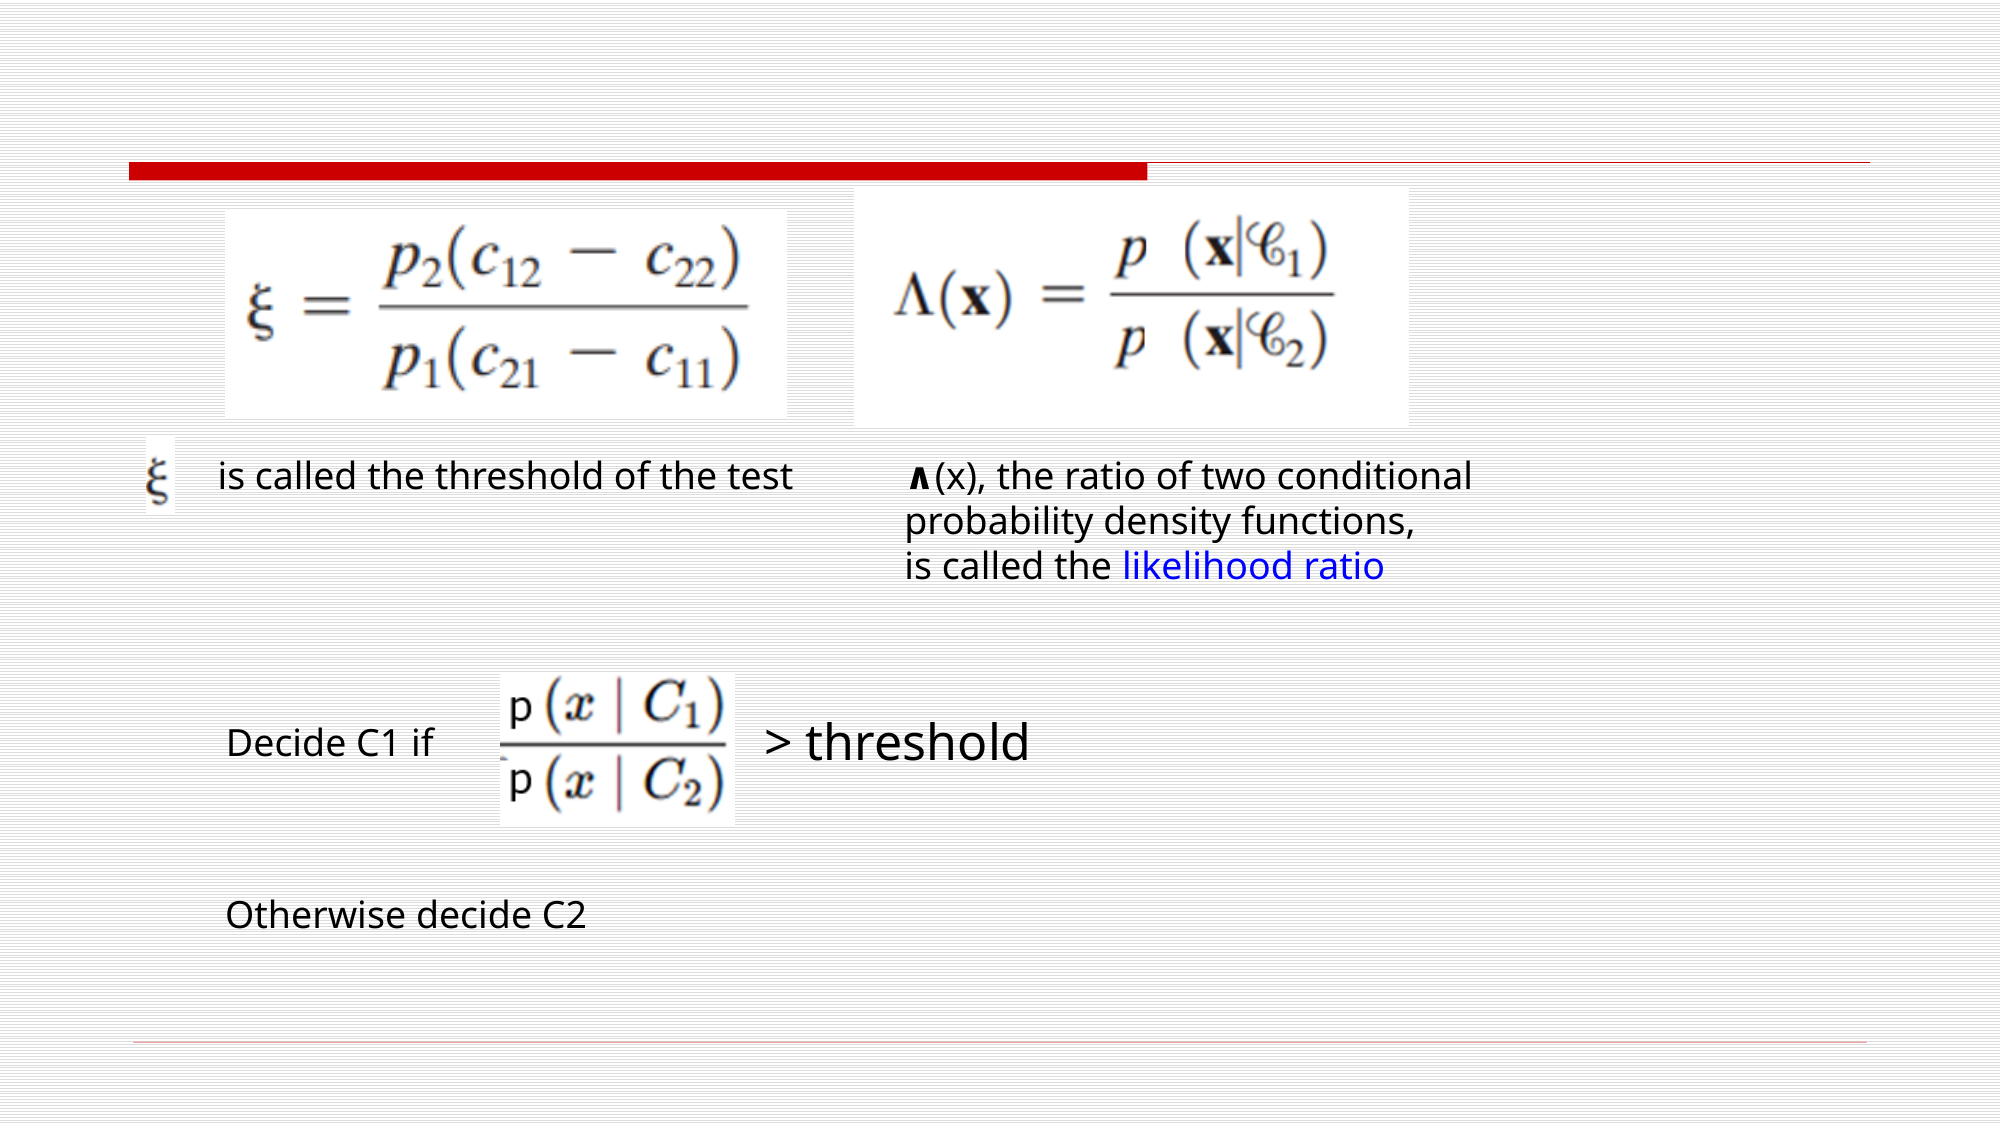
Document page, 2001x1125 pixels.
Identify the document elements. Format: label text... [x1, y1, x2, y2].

text_box is called the threshold of the test [202, 444, 809, 505]
picture [499, 674, 735, 827]
text_box ∧(x), the ratio of two conditional probability density functions, is called the likelihood ratio [889, 444, 1499, 640]
picture [224, 210, 787, 418]
picture [146, 437, 176, 514]
text_box > threshold [749, 703, 1047, 779]
picture [853, 187, 1410, 426]
text_box Otherwise decide C2 [210, 883, 603, 944]
text_box Decide C1 if [211, 711, 449, 772]
